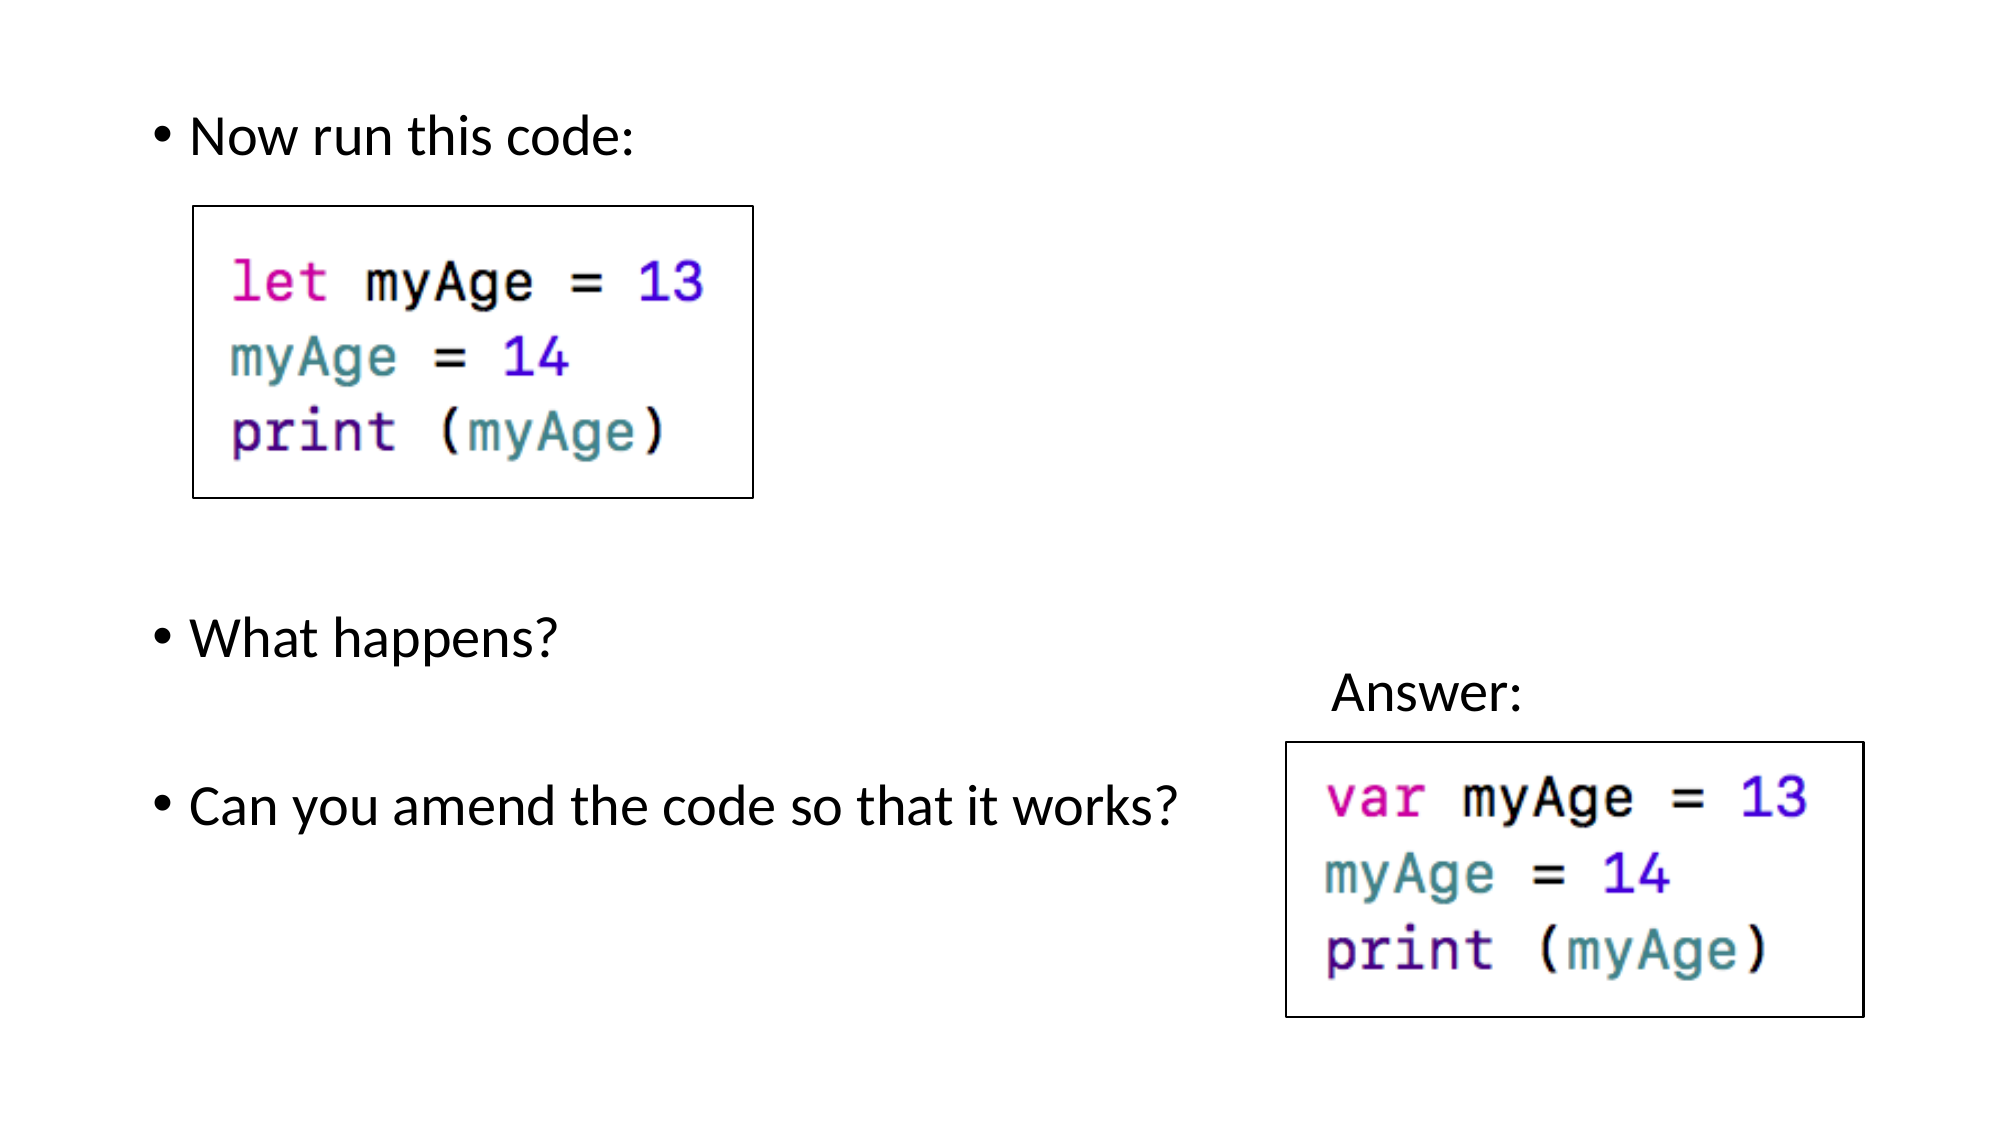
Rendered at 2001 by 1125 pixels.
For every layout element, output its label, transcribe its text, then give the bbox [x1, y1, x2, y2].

list Now run this code: What happens? Can you amend the code so that it works? [137, 97, 1287, 968]
picture [1286, 743, 1863, 1016]
text_box Answer: [1317, 645, 1540, 731]
picture [193, 207, 752, 497]
